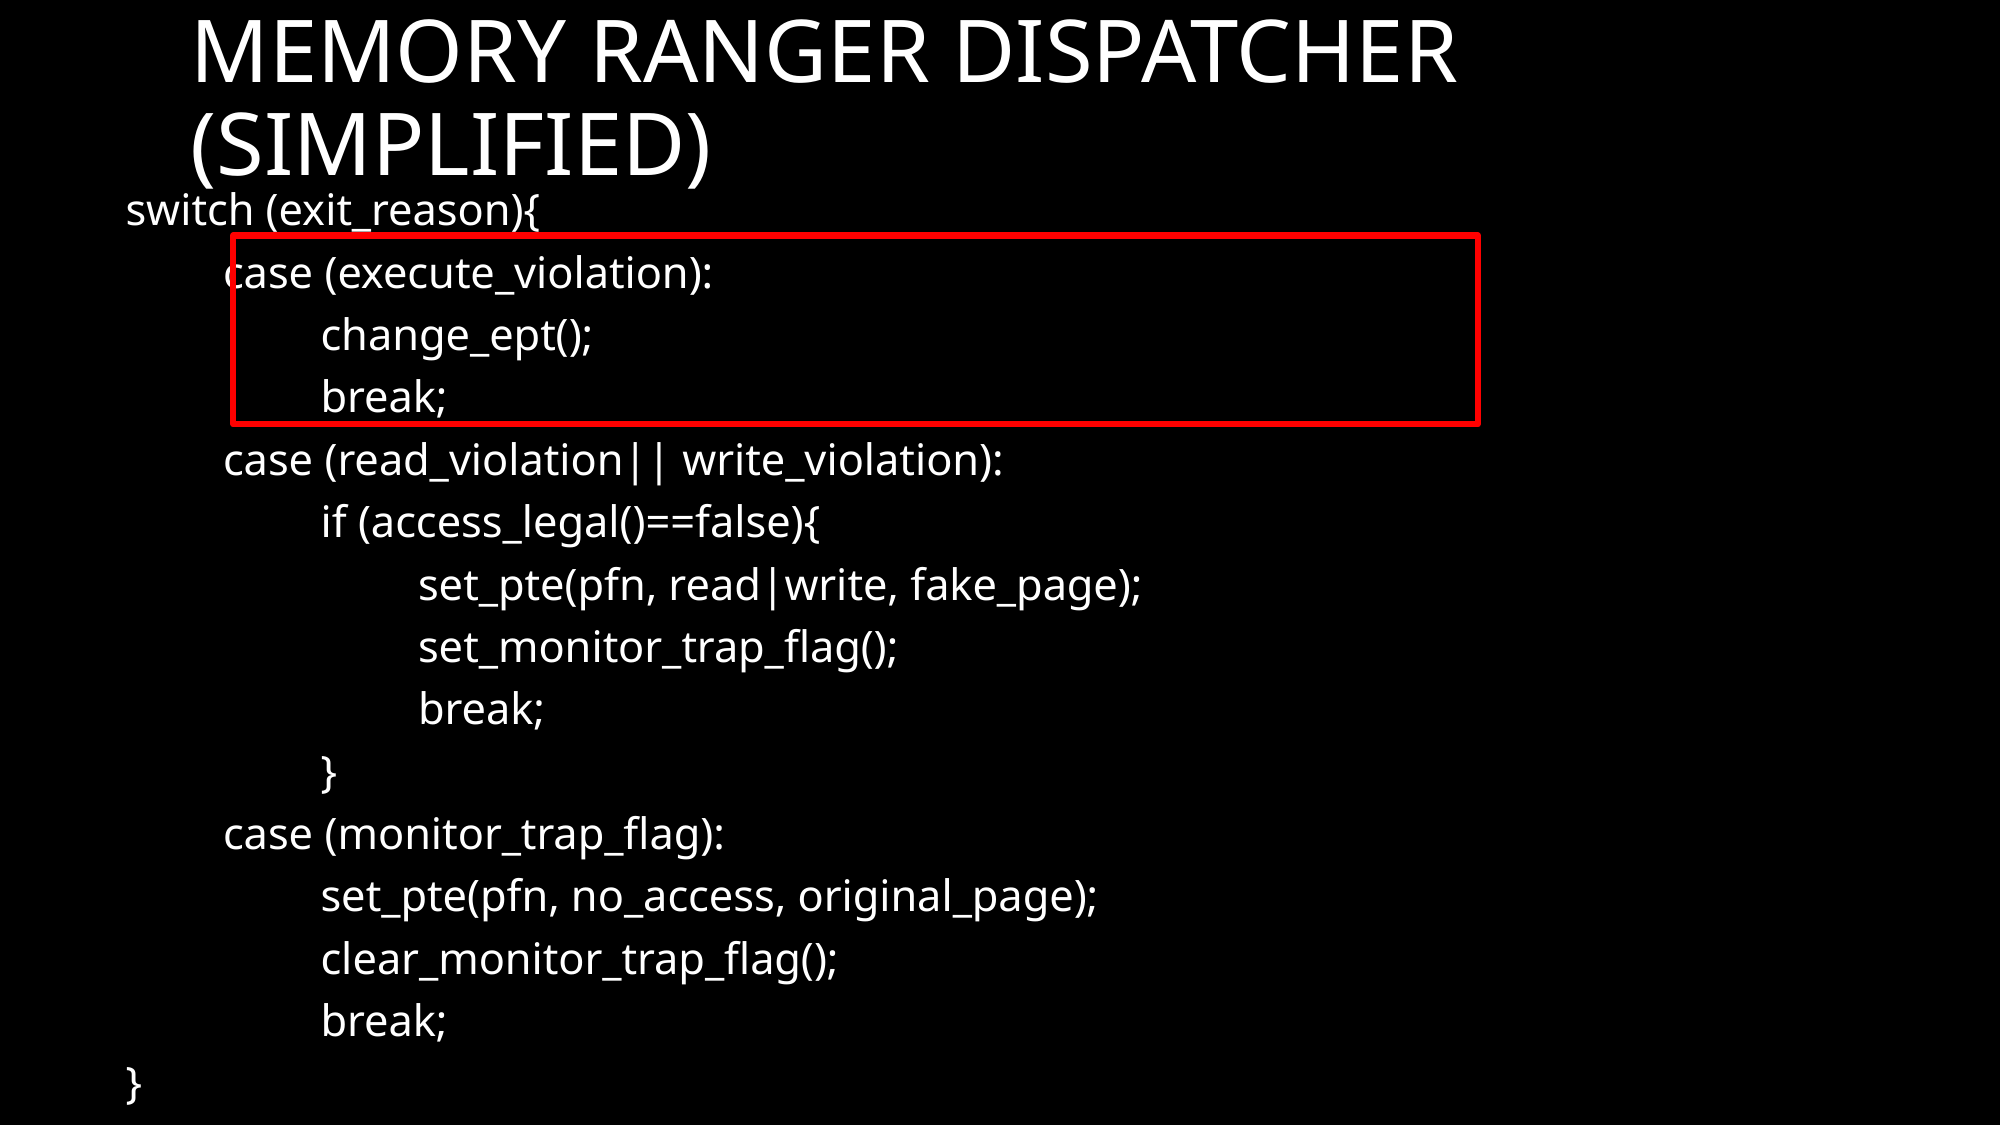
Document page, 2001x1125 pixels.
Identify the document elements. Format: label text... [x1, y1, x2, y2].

title Memory Ranger dispatcher (SIMPLIFIED) [175, 0, 1891, 203]
list switch (exit_reason){ case (execute_violation): change_ept(); break; case (read_violation|| write_violation): if (access_legal()==false){ set_pte(pfn, read|write, fake_page); set_monitor_trap_flag(); break; } case (monitor_trap_flag): set_pte(pfn, no_access, original_page); clear_monitor_trap_flag(); break; } [110, 164, 1891, 1123]
text_box [232, 234, 1479, 425]
